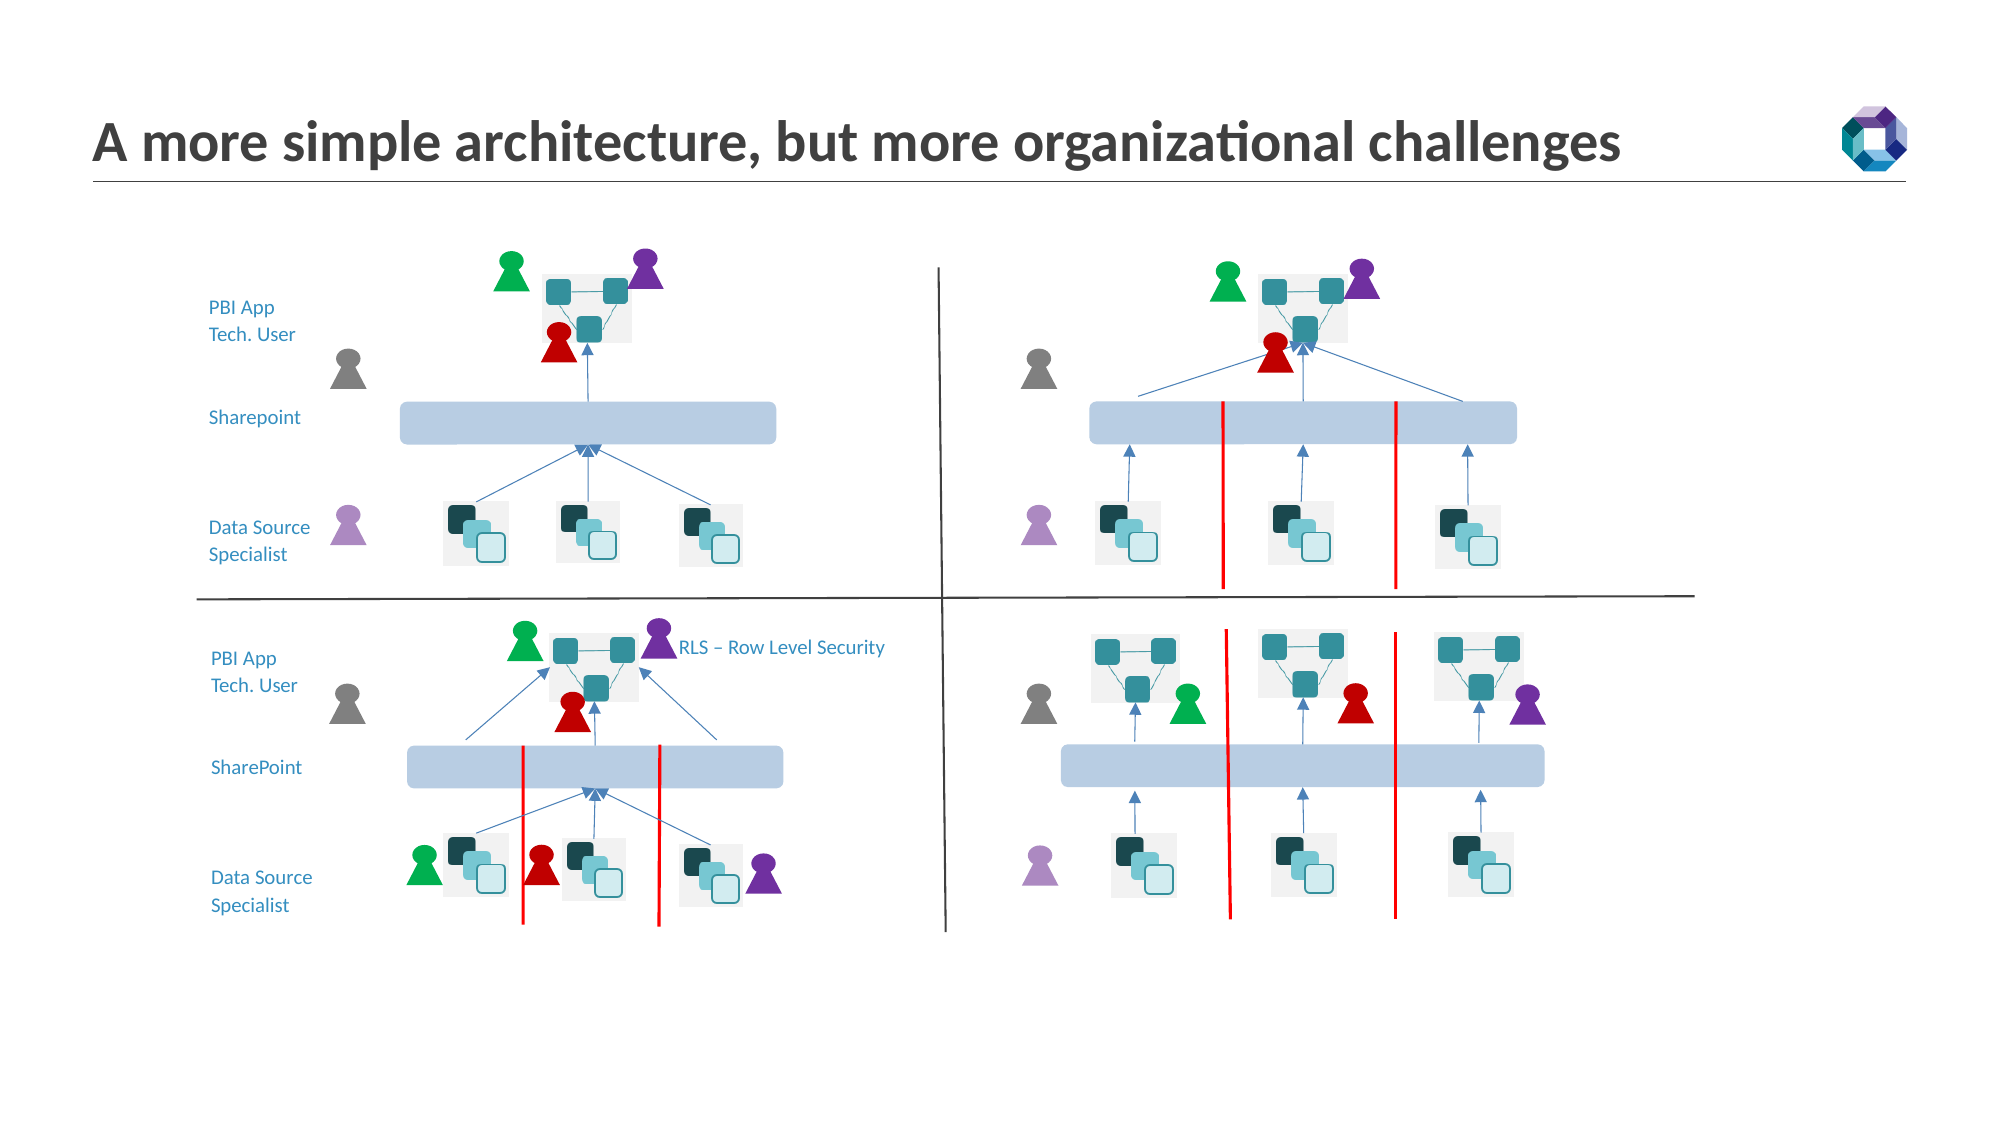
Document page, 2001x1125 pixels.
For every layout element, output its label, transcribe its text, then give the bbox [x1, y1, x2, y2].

text_box [1088, 400, 1394, 446]
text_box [406, 844, 443, 886]
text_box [1226, 629, 1231, 920]
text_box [640, 618, 678, 659]
picture [678, 504, 743, 567]
picture [1111, 833, 1177, 898]
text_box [476, 788, 593, 834]
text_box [1137, 342, 1302, 397]
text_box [465, 667, 550, 740]
picture [1095, 501, 1161, 565]
text_box [398, 400, 778, 446]
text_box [595, 788, 711, 845]
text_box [1257, 332, 1294, 373]
text_box [1397, 743, 1546, 789]
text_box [1169, 683, 1207, 724]
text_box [329, 504, 367, 546]
text_box [1231, 743, 1394, 789]
text_box [1398, 400, 1519, 446]
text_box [523, 844, 560, 885]
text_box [554, 691, 592, 732]
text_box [540, 321, 578, 363]
title A more simple architecture, but more organizational challenges [92, 92, 1818, 175]
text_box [329, 348, 367, 389]
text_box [493, 251, 530, 292]
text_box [1021, 845, 1059, 886]
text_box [938, 267, 946, 933]
text_box [662, 744, 785, 790]
picture [556, 502, 620, 563]
picture [562, 838, 626, 901]
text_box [1020, 348, 1058, 389]
picture [542, 274, 632, 343]
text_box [1509, 684, 1546, 725]
picture [1258, 629, 1348, 698]
picture [1258, 274, 1348, 342]
text_box RLS – Row Level Security [679, 630, 931, 659]
picture [1434, 632, 1524, 701]
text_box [1209, 261, 1247, 302]
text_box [1343, 258, 1381, 299]
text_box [1337, 683, 1375, 724]
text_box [1020, 504, 1058, 546]
picture [1435, 505, 1501, 569]
picture [1271, 833, 1337, 897]
picture [1268, 501, 1334, 565]
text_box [196, 596, 938, 600]
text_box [506, 620, 544, 661]
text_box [476, 444, 588, 502]
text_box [638, 667, 717, 740]
picture [1091, 634, 1180, 703]
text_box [1302, 342, 1463, 402]
picture [443, 501, 509, 566]
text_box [329, 683, 366, 724]
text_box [627, 248, 664, 289]
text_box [745, 853, 782, 894]
picture [678, 844, 743, 907]
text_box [588, 444, 711, 505]
picture [549, 633, 639, 702]
text_box PBI App Tech. User SharePoint Data Source Specialist [211, 641, 333, 917]
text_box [946, 596, 1695, 600]
text_box [1059, 743, 1226, 789]
text_box PBI App Tech. User Sharepoint Data Source Specialist [208, 291, 330, 566]
picture [443, 833, 509, 897]
picture [1448, 832, 1514, 897]
text_box [405, 744, 658, 790]
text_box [1020, 683, 1058, 724]
